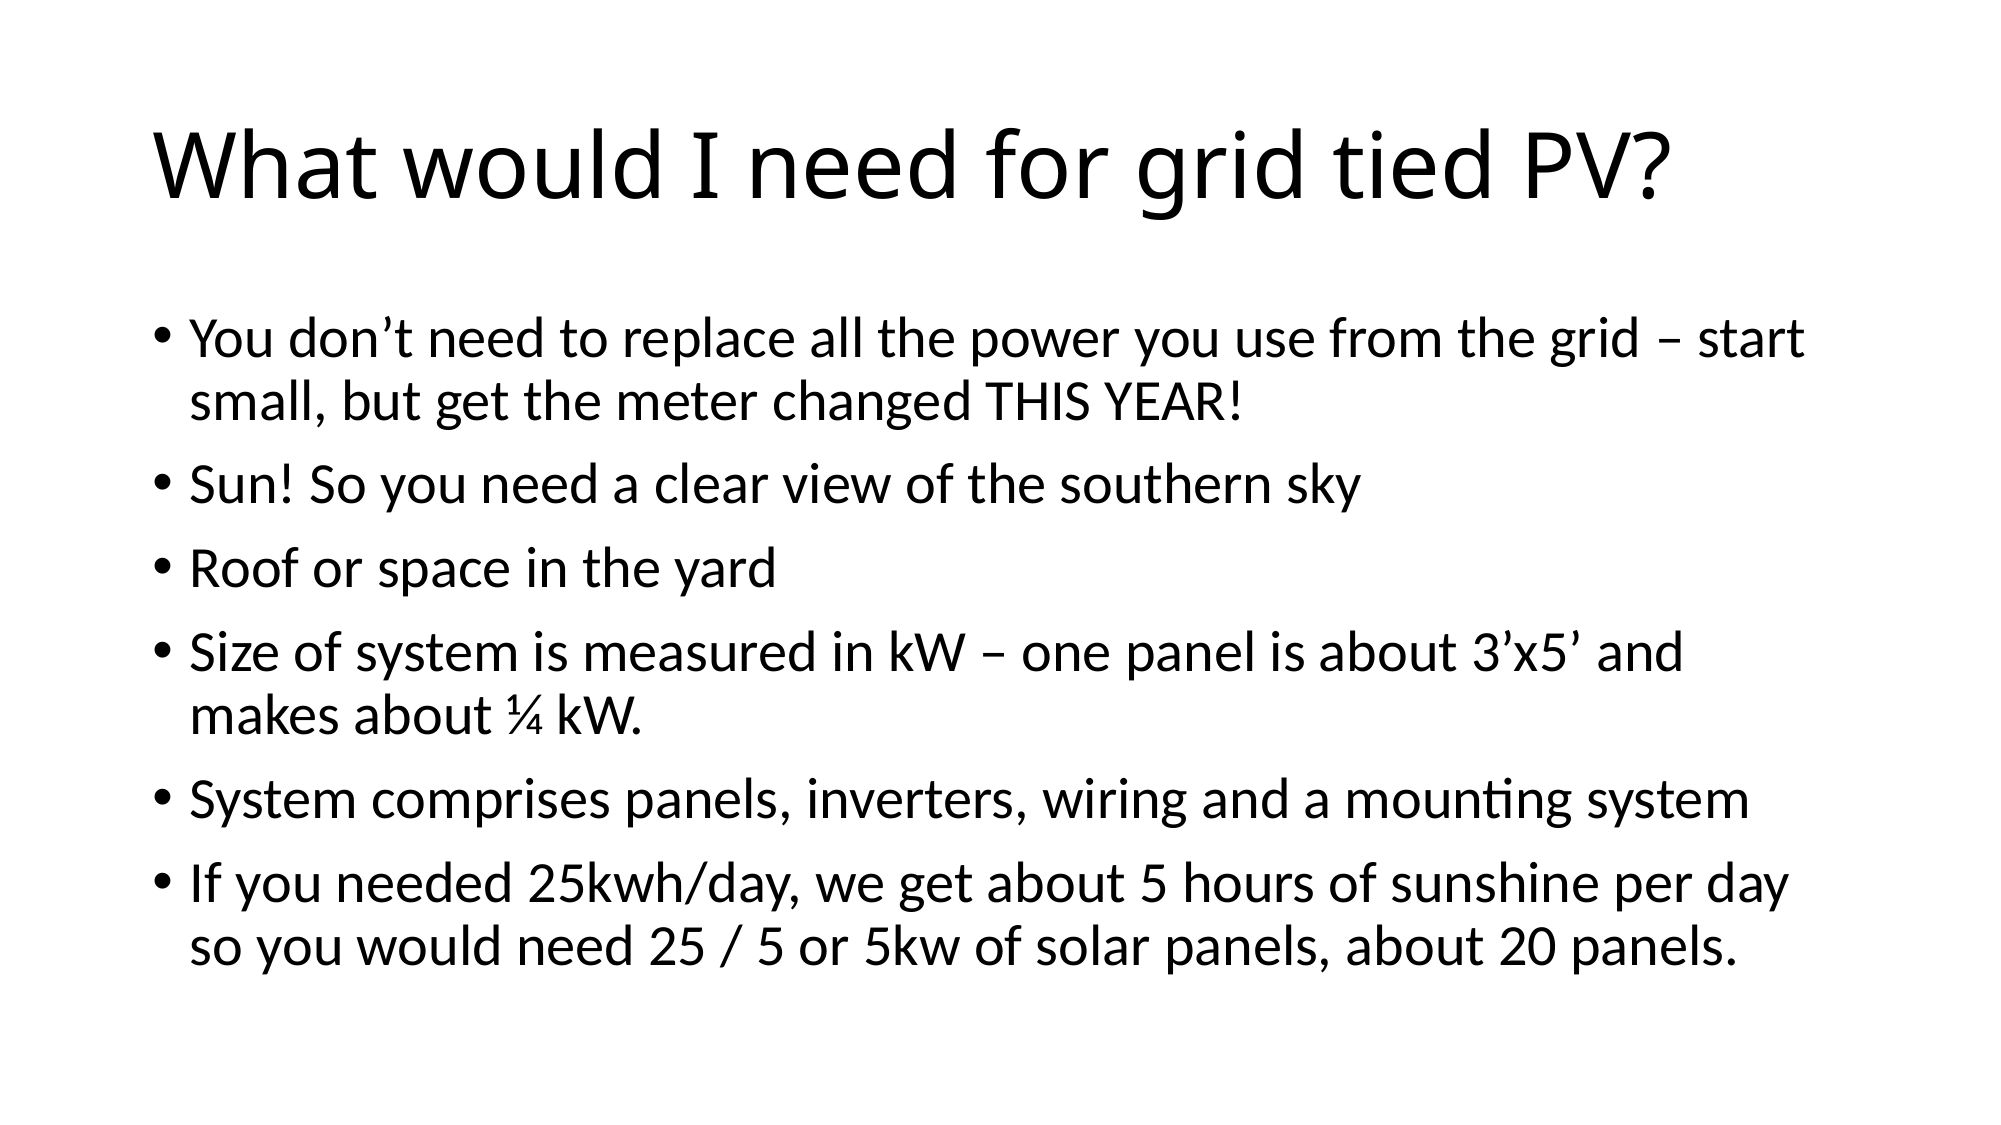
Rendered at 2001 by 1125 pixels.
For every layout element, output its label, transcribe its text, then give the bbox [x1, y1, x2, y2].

title What would I need for grid tied PV? [137, 59, 1863, 278]
list You don’t need to replace all the power you use from the grid – start small, but get the meter changed THIS YEAR! Sun! So you need a clear view of the southern sky Roof or space in the yard Size of system is measured in kW – one panel is about 3’x5’ and makes about ¼ kW. System comprises panels, inverters, wiring and a mounting system If you needed 25kwh/day, we get about 5 hours of sunshine per day so you would need 25 / 5 or 5kw of solar panels, about 20 panels. [137, 299, 1863, 1014]
